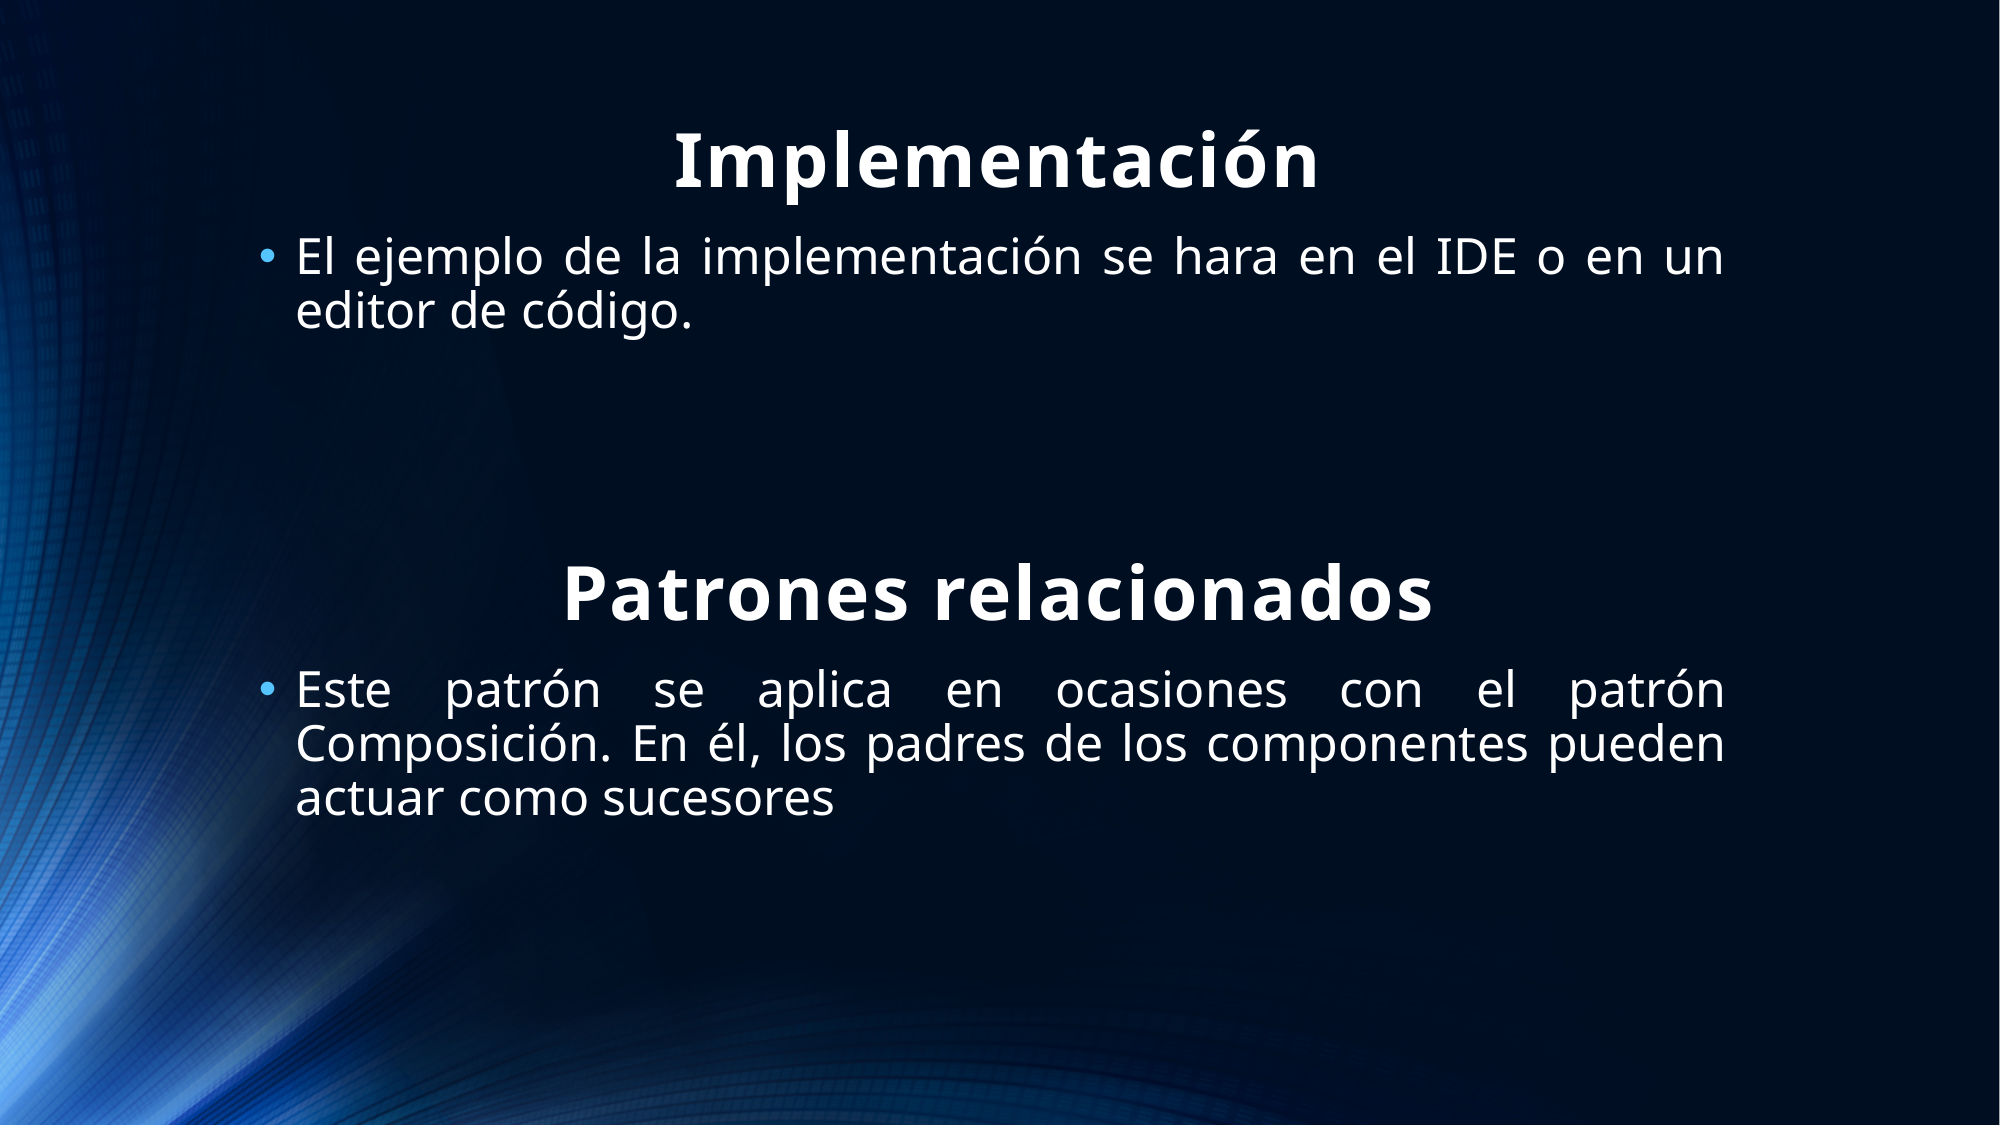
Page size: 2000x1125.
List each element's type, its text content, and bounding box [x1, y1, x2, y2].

text_box Patrones relacionados [248, 521, 1749, 644]
text_box Este patrón se aplica en ocasiones con el patrón Composición. En él, los padres de los componentes pueden actuar como sucesores [243, 656, 1743, 953]
picture [0, 0, 2000, 1125]
list El ejemplo de la implementación se hara en el IDE o en un editor de código. [243, 224, 1743, 520]
title Implementación [248, 88, 1749, 211]
